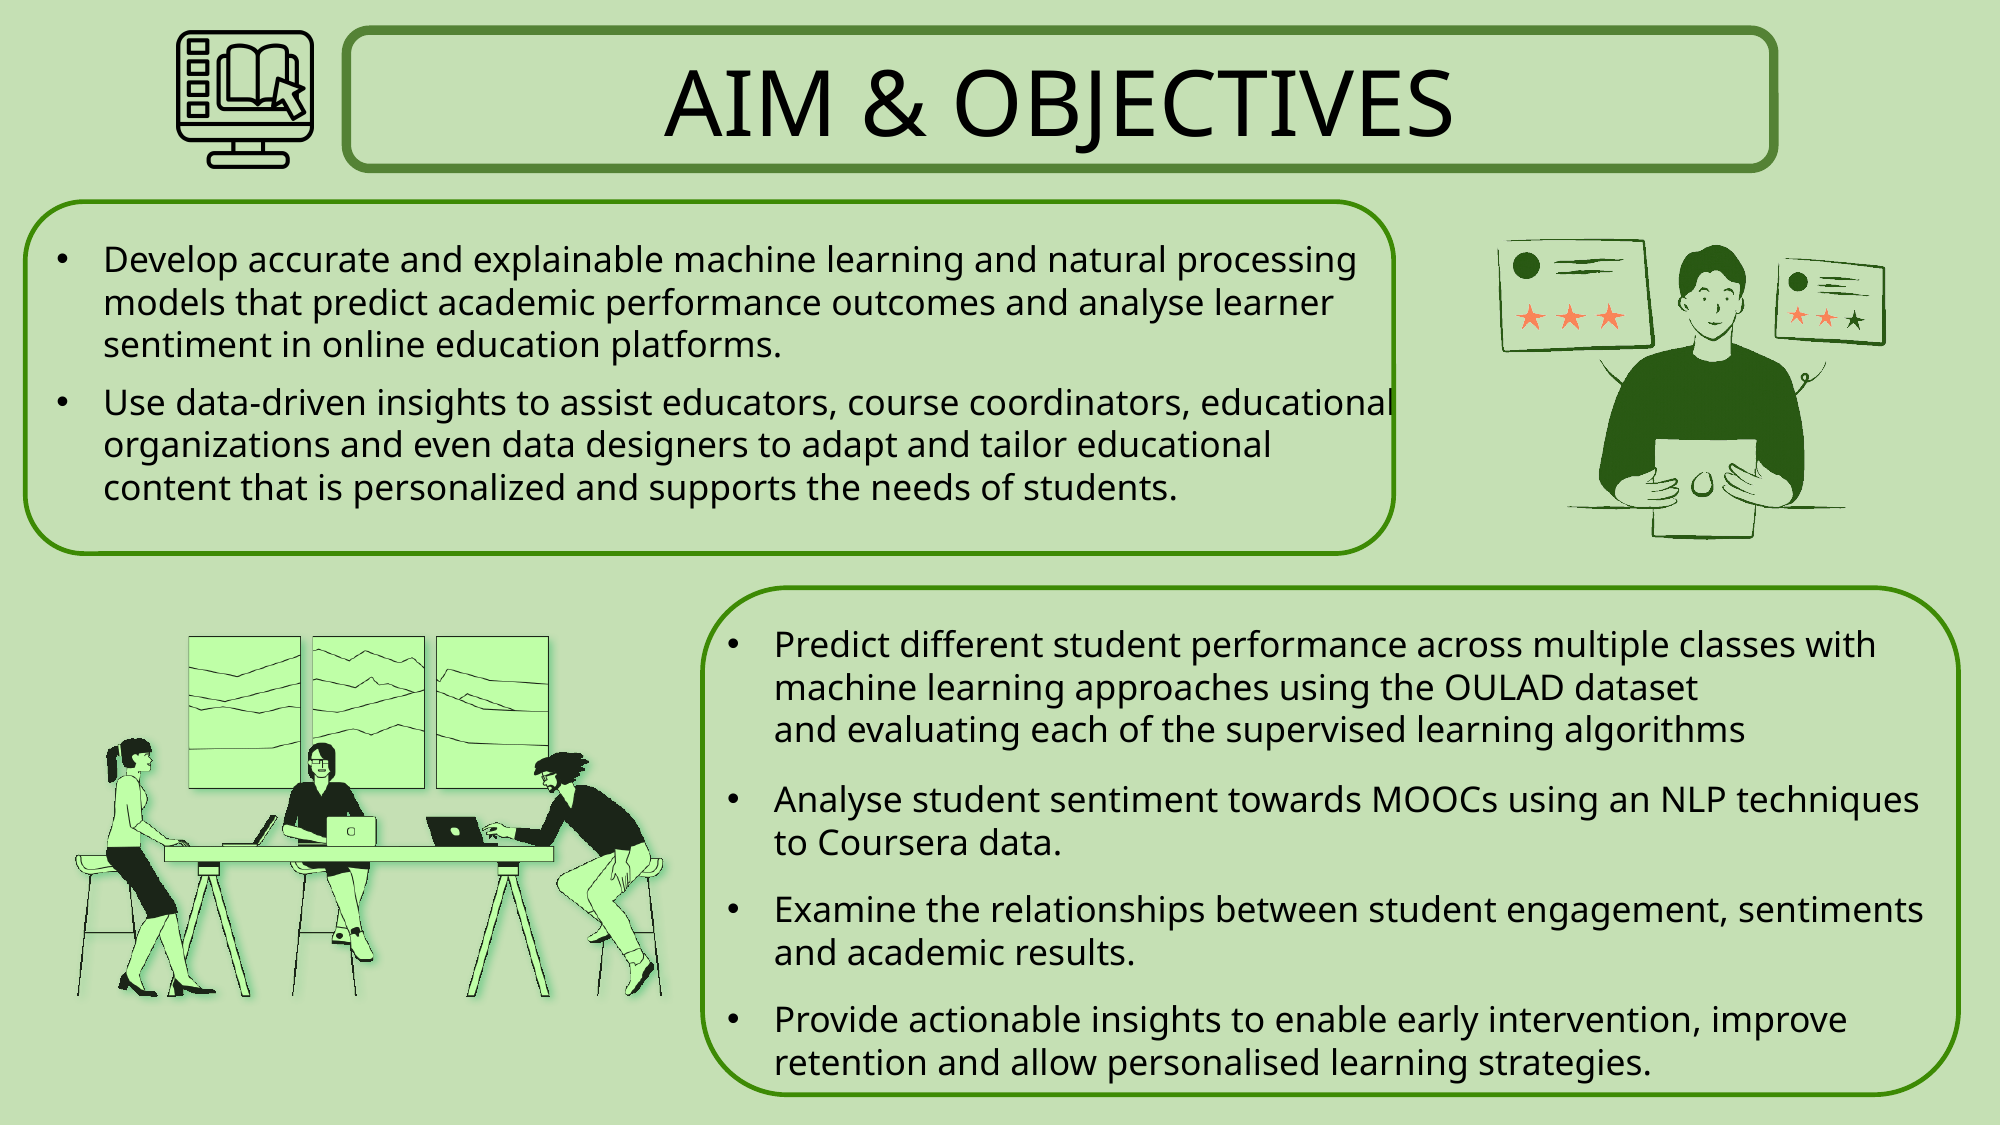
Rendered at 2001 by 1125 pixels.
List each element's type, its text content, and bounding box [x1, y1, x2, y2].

text_box [702, 586, 1960, 1096]
picture [41, 587, 702, 1061]
text_box Predict different student performance across multiple classes with machine learning approaches using the OULAD dataset and evaluating each of the supervised learning algorithms Analyse student sentiment towards MOOCs using an NLP techniques to Coursera data. Examine the relationships between student engagement, sentiments and academic results. Provide actionable insights to enable early intervention, improve retention and allow personalised learning strategies. [712, 614, 1970, 1125]
text_box [24, 200, 1323, 555]
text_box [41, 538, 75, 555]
picture [1323, 169, 2000, 587]
text_box AIM & OBJECTIVES [346, 30, 1774, 169]
picture [176, 30, 314, 169]
